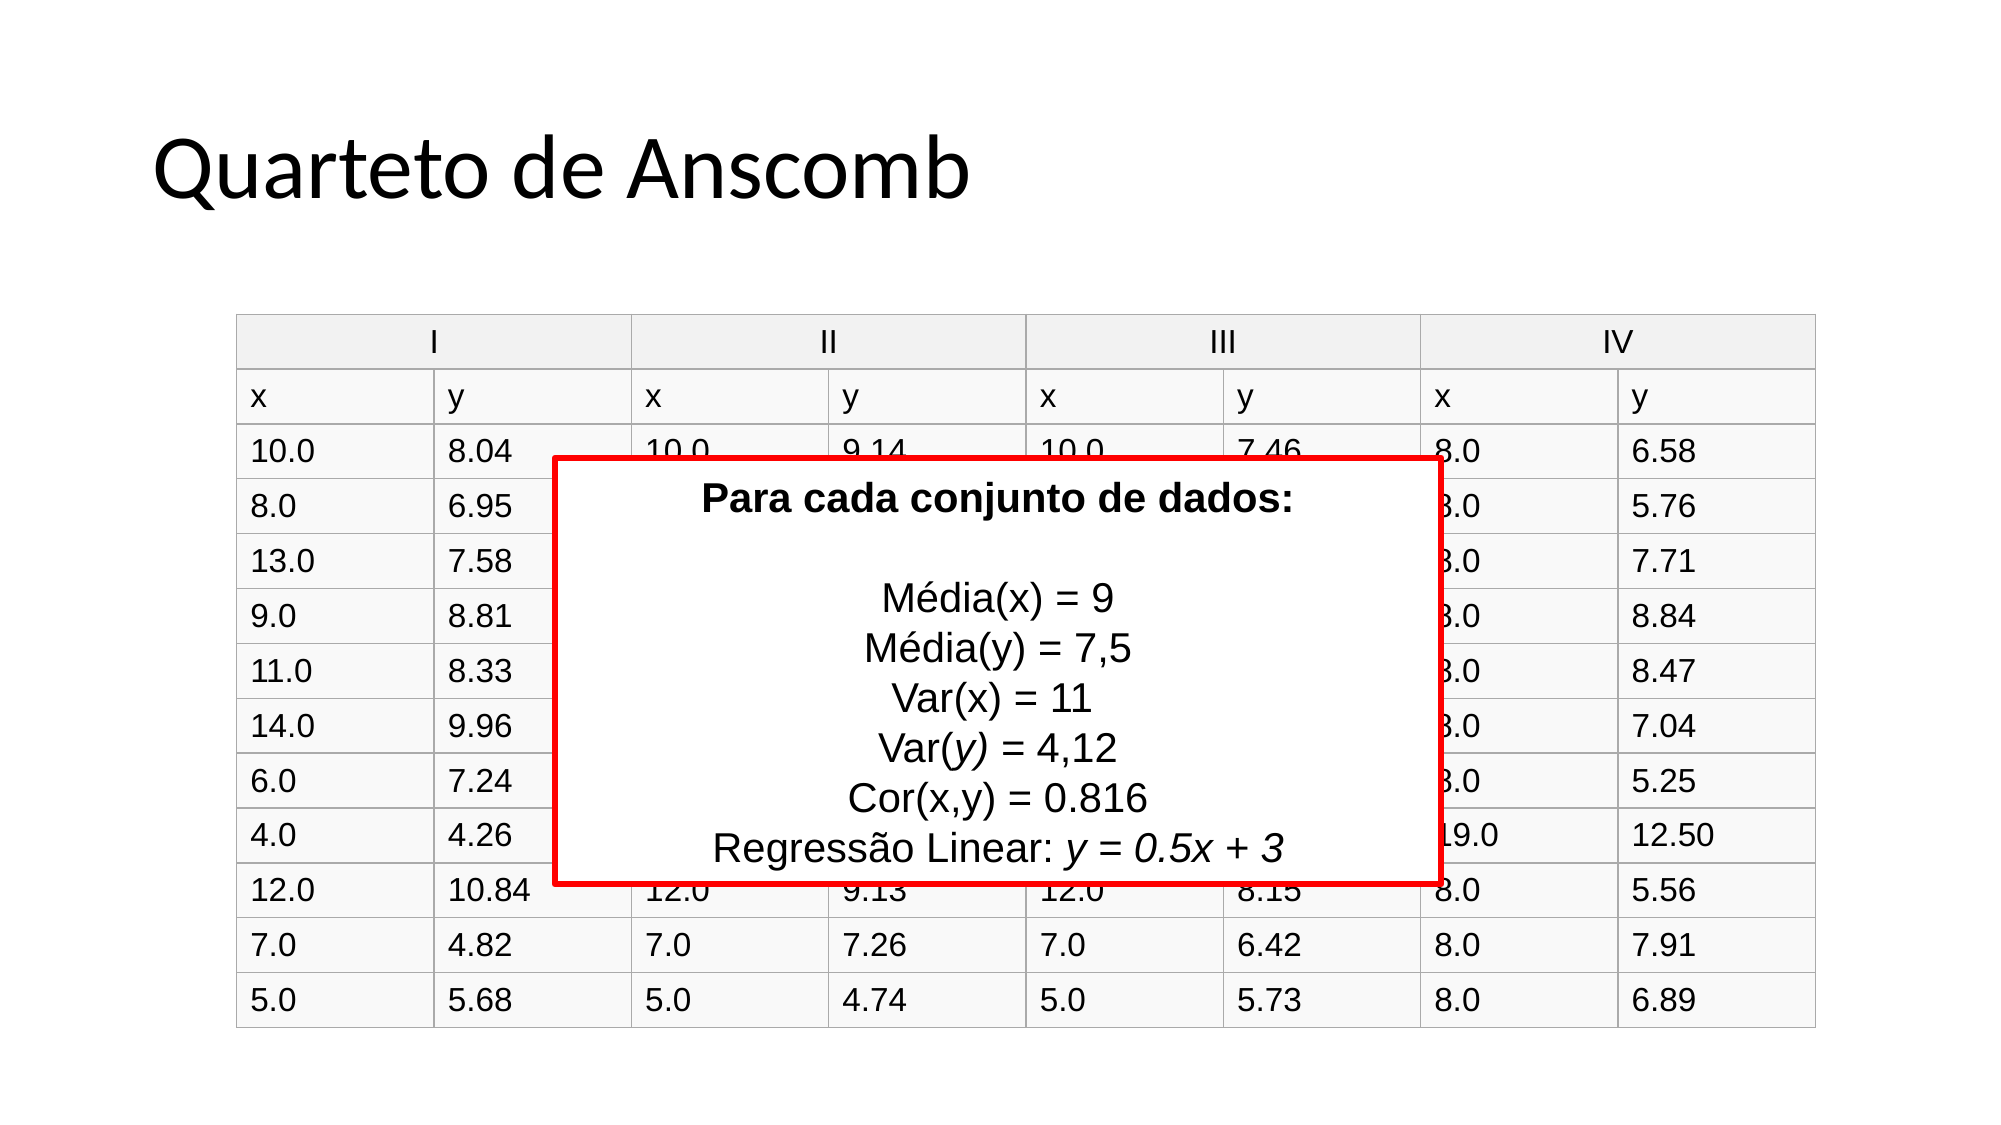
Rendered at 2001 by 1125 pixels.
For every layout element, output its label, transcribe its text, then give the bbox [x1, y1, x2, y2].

table_cell 10.0 [237, 425, 433, 478]
table_cell 4.74 [829, 973, 1025, 1027]
table_cell 7.0 [237, 918, 433, 972]
table_cell 10.0 [632, 425, 828, 456]
table_cell y [829, 370, 1025, 423]
text_box Para cada conjunto de dados: Média(x) = 9 Média(y) = 7,5 Var(x) = 11 Var(y) = 4,12 Cor(x,y) = 0.816 Regressão Linear: y = 0.5x + 3 [553, 456, 1443, 886]
table_cell 7.91 [1619, 918, 1815, 972]
table_cell 5.0 [1027, 973, 1223, 1027]
table_cell 14.0 [237, 699, 433, 752]
table_cell 8.84 [1619, 589, 1815, 643]
table_cell 8.04 [435, 425, 631, 478]
table_cell 12.0 [237, 864, 433, 917]
table_cell 7.46 [1224, 425, 1420, 456]
table_cell 8.0 [1443, 644, 1617, 698]
table_cell 8.0 [1421, 425, 1617, 478]
table_cell 8.0 [1443, 479, 1617, 533]
table_cell 5.0 [237, 973, 433, 1027]
table_cell 13.0 [237, 534, 433, 588]
text_box [159, 261, 1885, 926]
table_header IV [1421, 315, 1815, 368]
table_cell 7.26 [829, 918, 1025, 972]
table_cell 7.24 [435, 754, 553, 807]
table_cell 7.58 [435, 534, 553, 588]
table_cell 8.33 [435, 644, 553, 698]
table_cell 9.0 [237, 589, 433, 643]
table_cell 6.0 [237, 754, 433, 807]
table_header III [1027, 315, 1420, 368]
table_cell 7.0 [632, 918, 828, 972]
table_cell 9.96 [435, 699, 553, 752]
table_cell 6.58 [1619, 425, 1815, 478]
table_cell x [1421, 370, 1617, 423]
table_cell 8.0 [1421, 918, 1617, 972]
table_cell 6.95 [435, 479, 553, 533]
table_cell 9.14 [829, 425, 1025, 456]
table_header I [237, 315, 631, 368]
table_cell 5.73 [1224, 973, 1420, 1027]
table_cell 8.0 [1443, 589, 1617, 643]
table_cell 8.15 [1224, 886, 1420, 917]
table_cell 12.0 [1027, 886, 1223, 917]
table_cell 8.47 [1619, 644, 1815, 698]
table_header II [632, 315, 1025, 368]
table_cell 6.42 [1224, 918, 1420, 972]
title Quarteto de Anscomb [137, 59, 1863, 278]
table_cell 7.04 [1619, 699, 1815, 752]
table_cell 8.81 [435, 589, 553, 643]
table_cell 8.0 [1421, 973, 1617, 1027]
table_cell 4.26 [435, 809, 553, 862]
table_cell 5.68 [435, 973, 631, 1027]
table_cell 8.0 [1421, 864, 1617, 917]
table_cell 8.0 [237, 479, 433, 533]
table_cell 12.0 [632, 886, 828, 917]
table_cell 7.71 [1619, 534, 1815, 588]
table_cell 8.0 [1443, 699, 1617, 752]
table_cell 5.56 [1619, 864, 1815, 917]
table_cell 5.76 [1619, 479, 1815, 533]
table_cell y [435, 370, 631, 423]
table_cell 7.0 [1027, 918, 1223, 972]
table_cell 11.0 [237, 644, 433, 698]
table_cell 6.89 [1619, 973, 1815, 1027]
table_cell x [1027, 370, 1223, 423]
table_cell 10.84 [435, 864, 631, 917]
table_cell 4.82 [435, 918, 631, 972]
table_cell 8.0 [1443, 534, 1617, 588]
table_cell y [1224, 370, 1420, 423]
table_cell y [1619, 370, 1815, 423]
table_cell 9.13 [829, 886, 1025, 917]
table_cell 8.0 [1443, 754, 1617, 807]
table_cell 5.0 [632, 973, 828, 1027]
table_cell x [237, 370, 433, 423]
table_cell 5.25 [1619, 754, 1815, 807]
table_cell x [632, 370, 828, 423]
table_cell 12.50 [1619, 809, 1815, 862]
table_cell 10.0 [1027, 425, 1223, 456]
table_cell 19.0 [1443, 809, 1617, 862]
table_cell 4.0 [237, 809, 433, 862]
